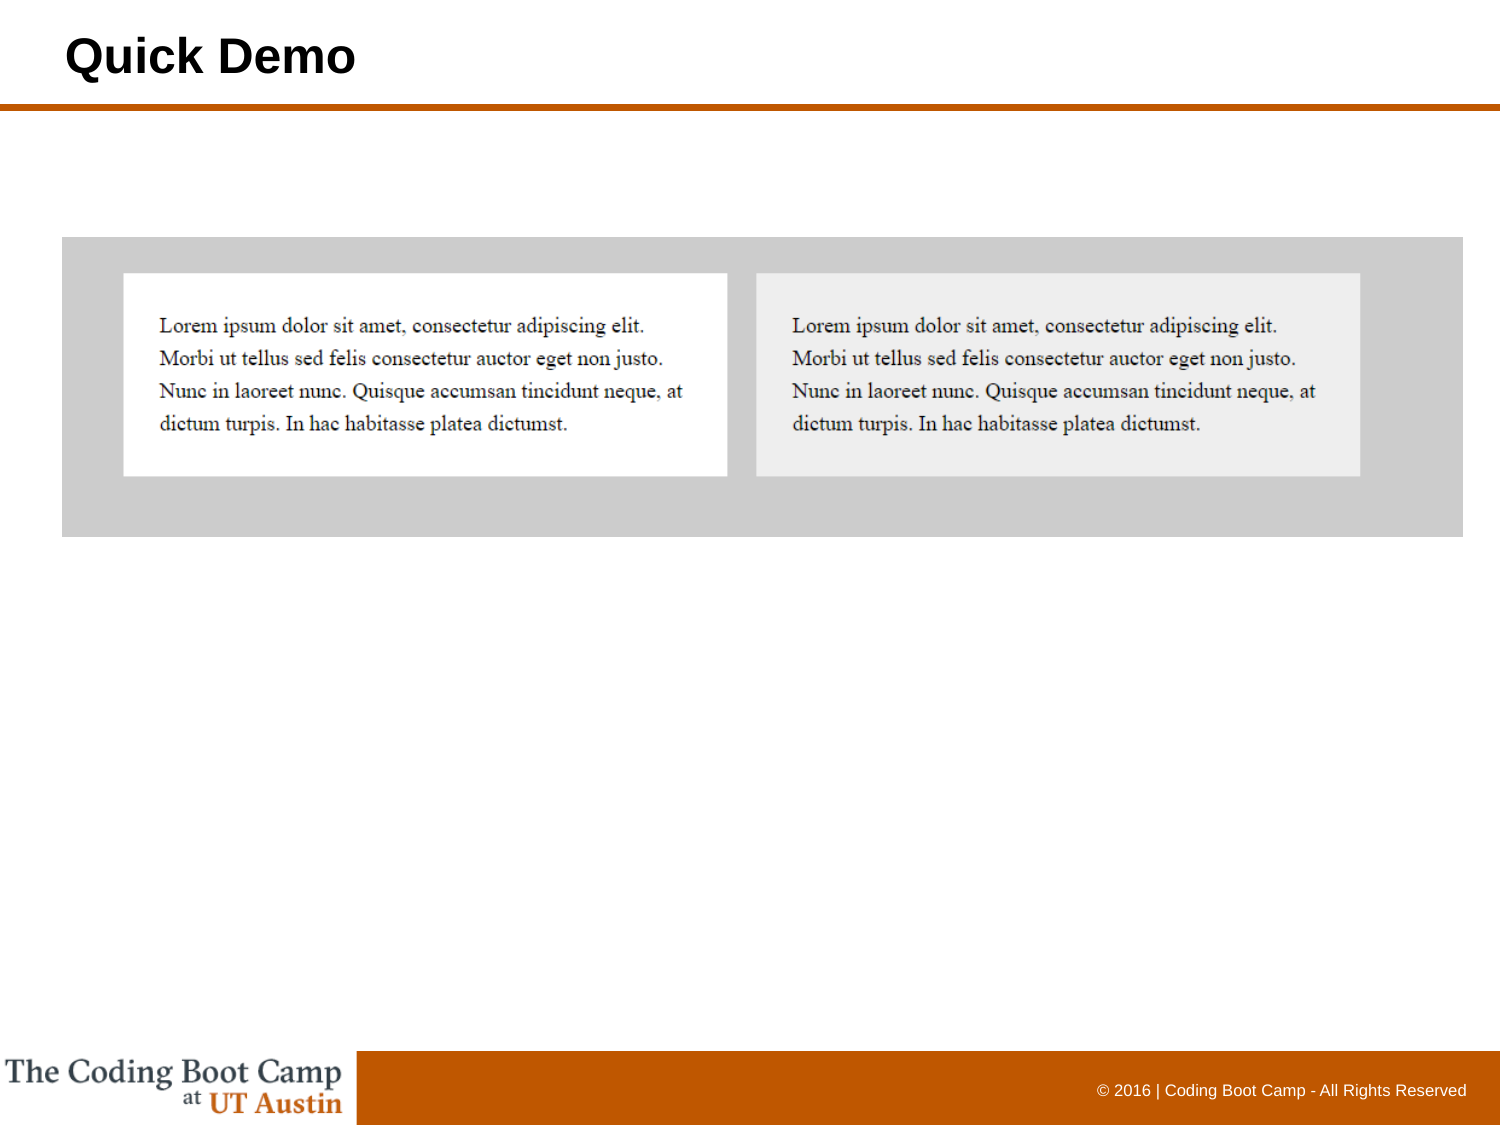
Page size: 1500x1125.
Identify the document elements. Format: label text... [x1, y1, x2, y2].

picture [0, 1050, 357, 1125]
text_box Quick Demo [49, 16, 888, 91]
picture [62, 237, 1463, 537]
